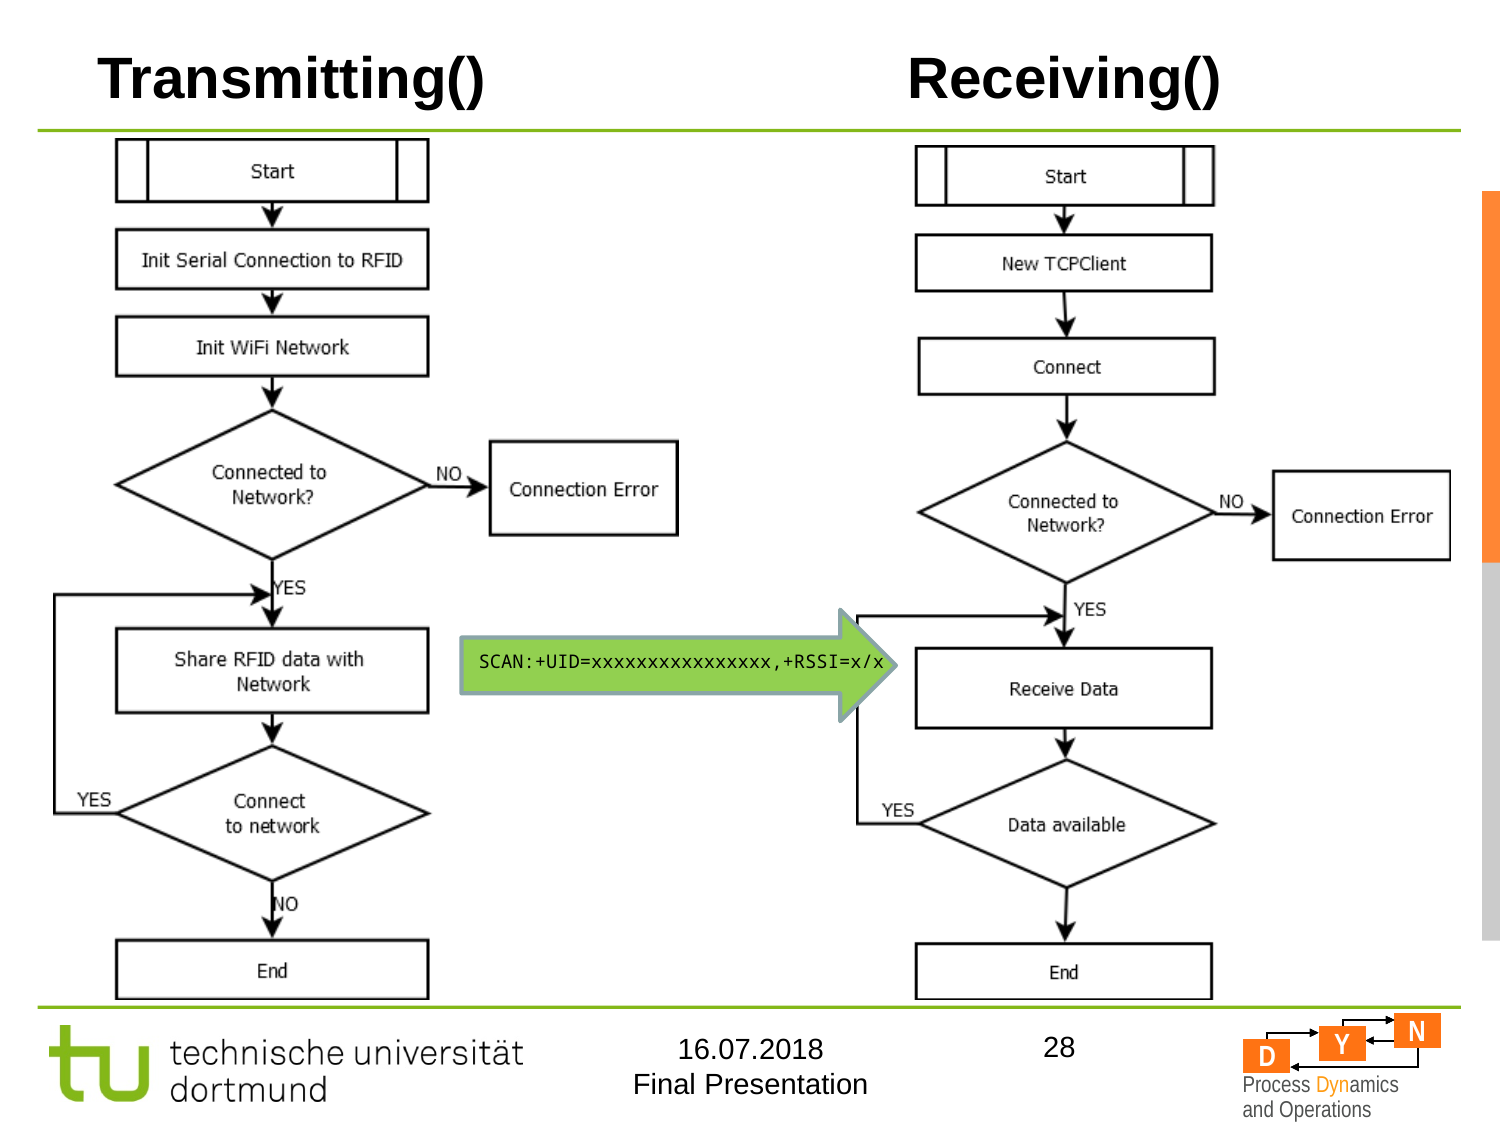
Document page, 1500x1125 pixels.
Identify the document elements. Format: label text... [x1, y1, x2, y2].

text_box SCAN:+UID=xxxxxxxxxxxxxxxx,+RSSI=x/x [683, 642, 850, 707]
text_box [838, 707, 850, 724]
picture [856, 145, 1451, 1000]
picture [52, 138, 679, 1000]
title Transmitting() Receiving() [81, 10, 1417, 141]
picture [49, 1025, 523, 1102]
text_box [683, 607, 850, 642]
